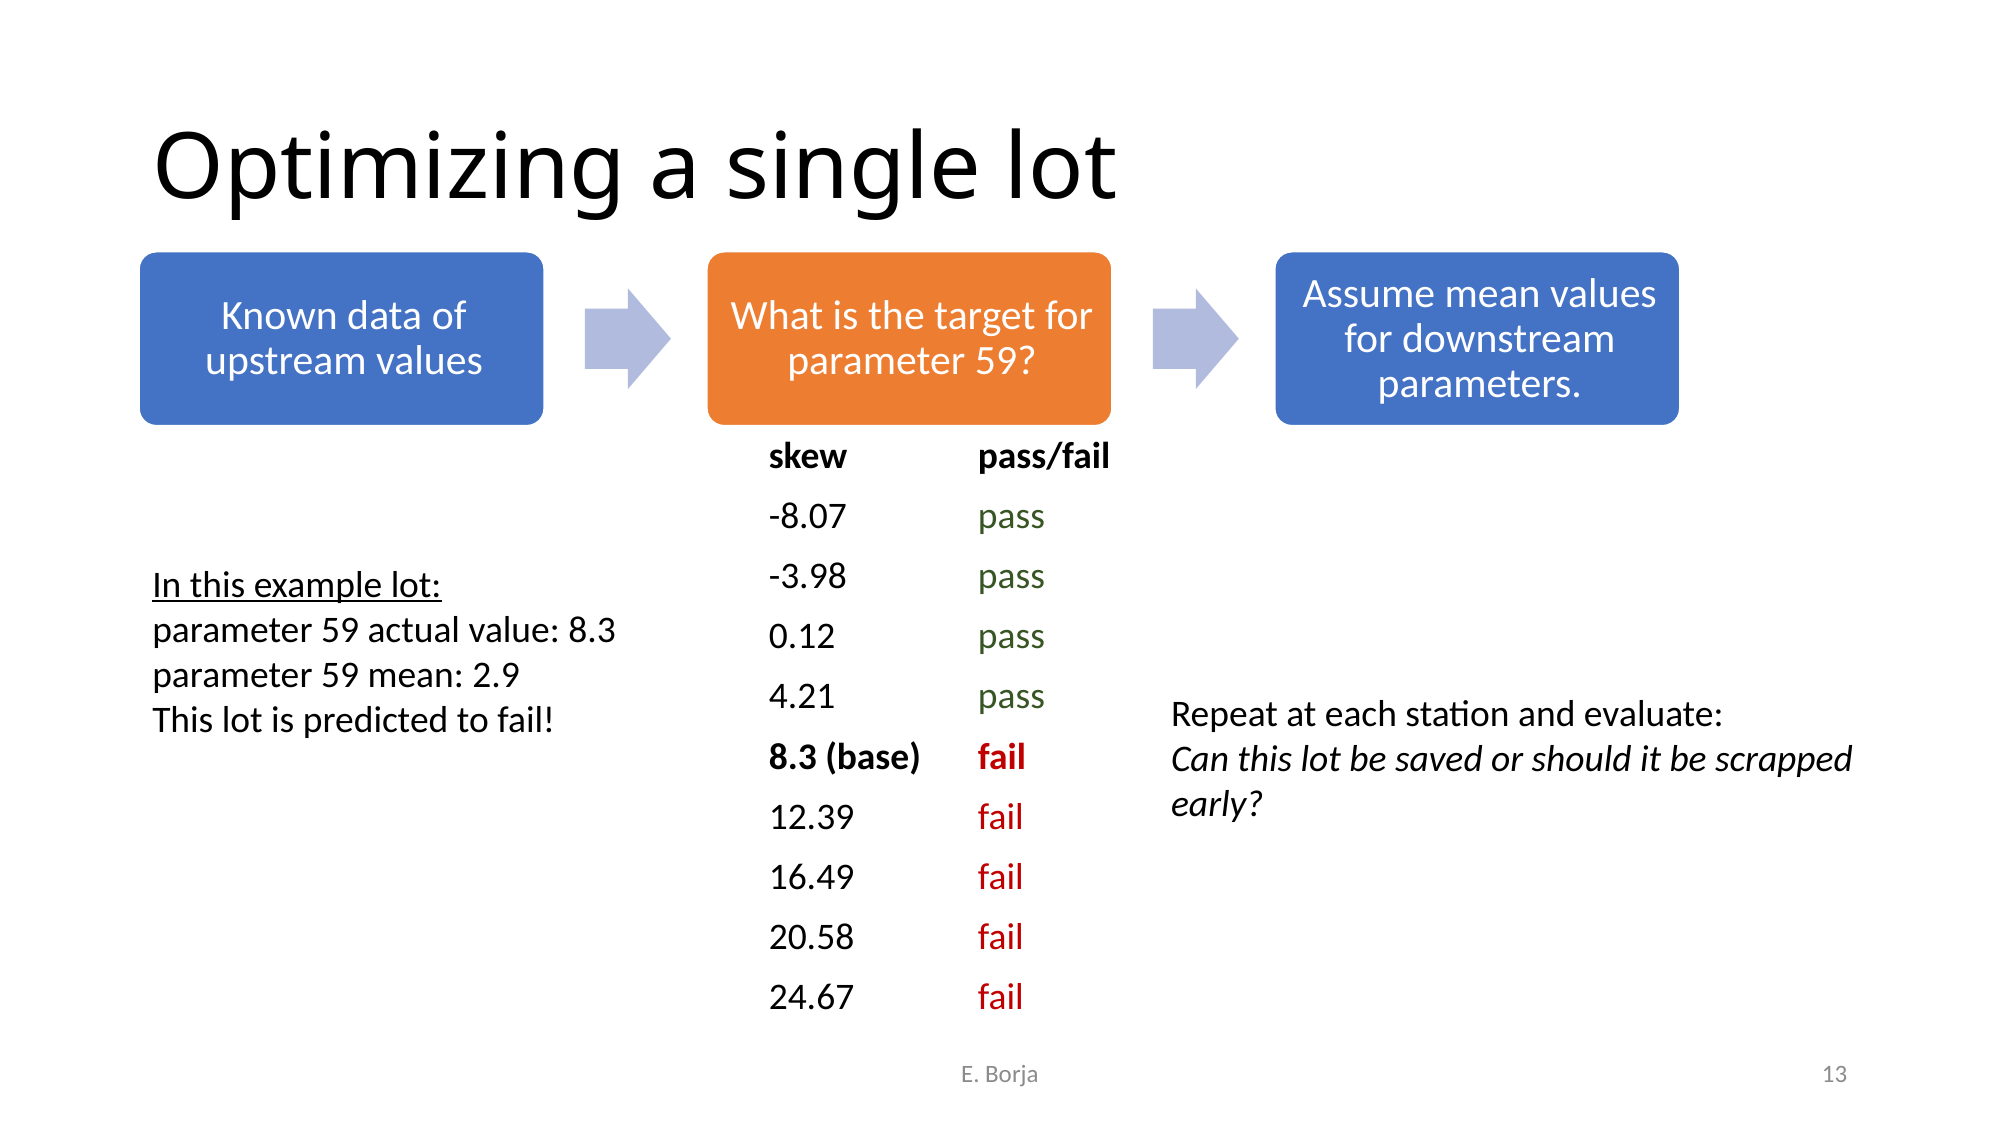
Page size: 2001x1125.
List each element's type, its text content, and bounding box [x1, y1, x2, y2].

table_cell pass [963, 673, 1150, 733]
table_cell 24.67 [754, 974, 963, 1043]
table_cell 0.12 [754, 613, 963, 673]
table_cell fail [963, 914, 1150, 974]
table_cell fail [963, 974, 1150, 1043]
table_cell fail [963, 853, 1150, 914]
table_cell pass [963, 613, 1150, 673]
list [137, 251, 1682, 426]
table_cell 12.39 [754, 793, 963, 853]
table_header skew [754, 433, 963, 493]
table_cell fail [963, 733, 1150, 793]
table_cell 8.3 (base) [754, 733, 963, 793]
table_header pass/fail [963, 433, 1150, 493]
table_cell 4.21 [754, 673, 963, 733]
table_cell pass [963, 553, 1150, 613]
table_cell pass [963, 493, 1150, 553]
table_cell 20.58 [754, 914, 963, 974]
table_cell 16.49 [754, 853, 963, 914]
table_cell -3.98 [754, 553, 963, 613]
footer E. Borja [662, 1042, 1338, 1103]
slide_number 13 [1412, 1042, 1863, 1103]
text_box In this example lot: parameter 59 actual value: 8.3 parameter 59 mean: 2.9 This lot is predicted to fail! [137, 552, 679, 748]
table_cell -8.07 [754, 493, 963, 553]
title Optimizing a single lot [137, 59, 1863, 278]
table_cell fail [963, 793, 1150, 853]
text_box Repeat at each station and evaluate: Can this lot be saved or should it be scrapped early? [1156, 681, 1962, 877]
